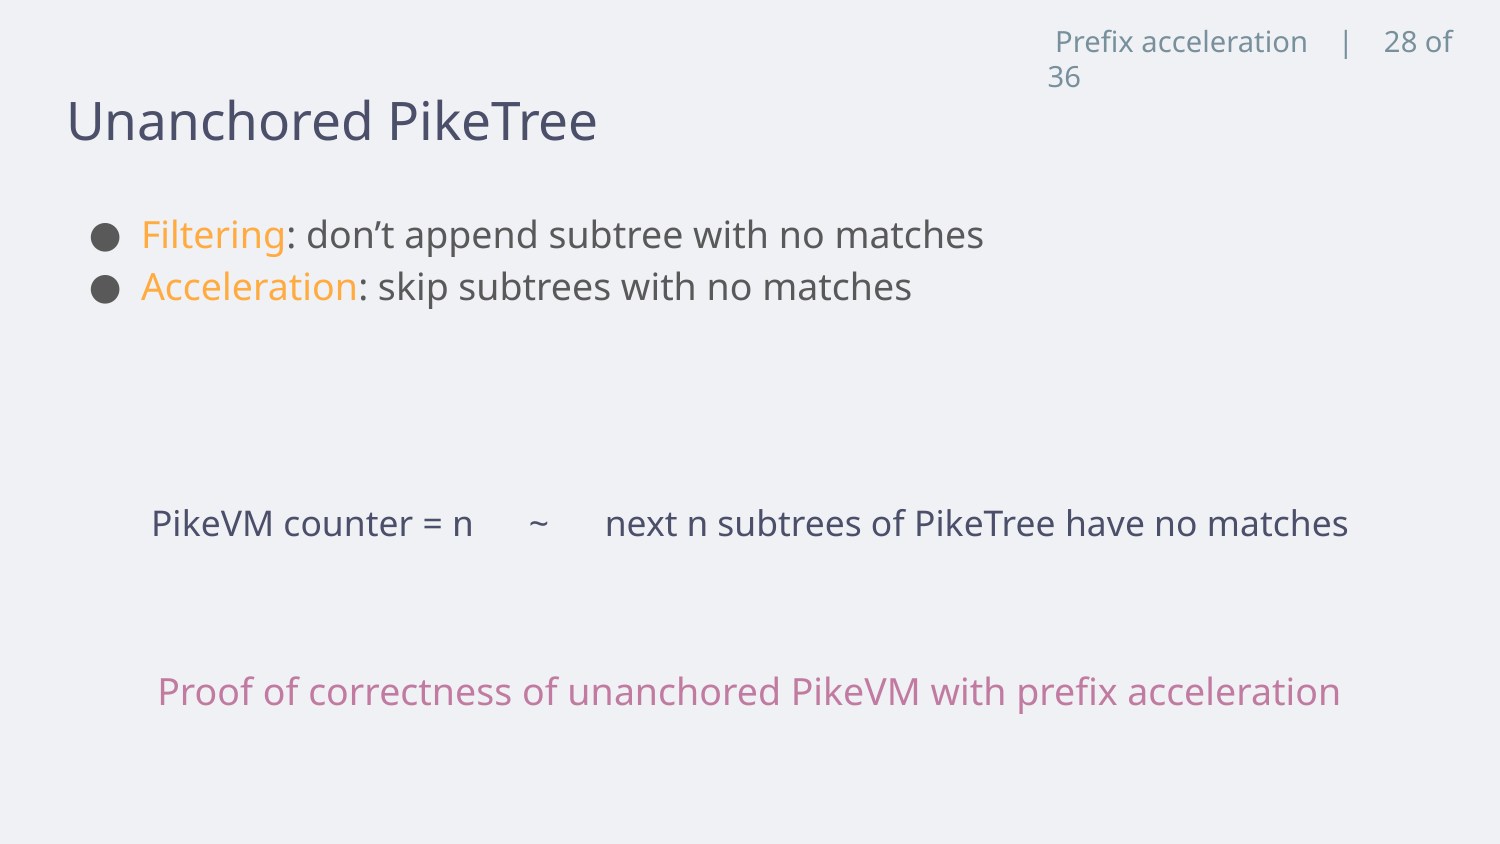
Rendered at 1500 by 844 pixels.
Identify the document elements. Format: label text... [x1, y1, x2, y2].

list Proof of correctness of unanchored PikeVM with prefix acceleration [106, 645, 1394, 844]
title Unanchored PikeTree [51, 72, 1449, 167]
text_box PikeVM counter = n ~ next n subtrees of PikeTree have no matches [68, 485, 1432, 559]
text_box Prefix acceleration | 28 of 36 [1032, 15, 1496, 101]
text_box Filtering: don’t append subtree with no matches Acceleration: skip subtrees with no matches [51, 188, 1449, 417]
